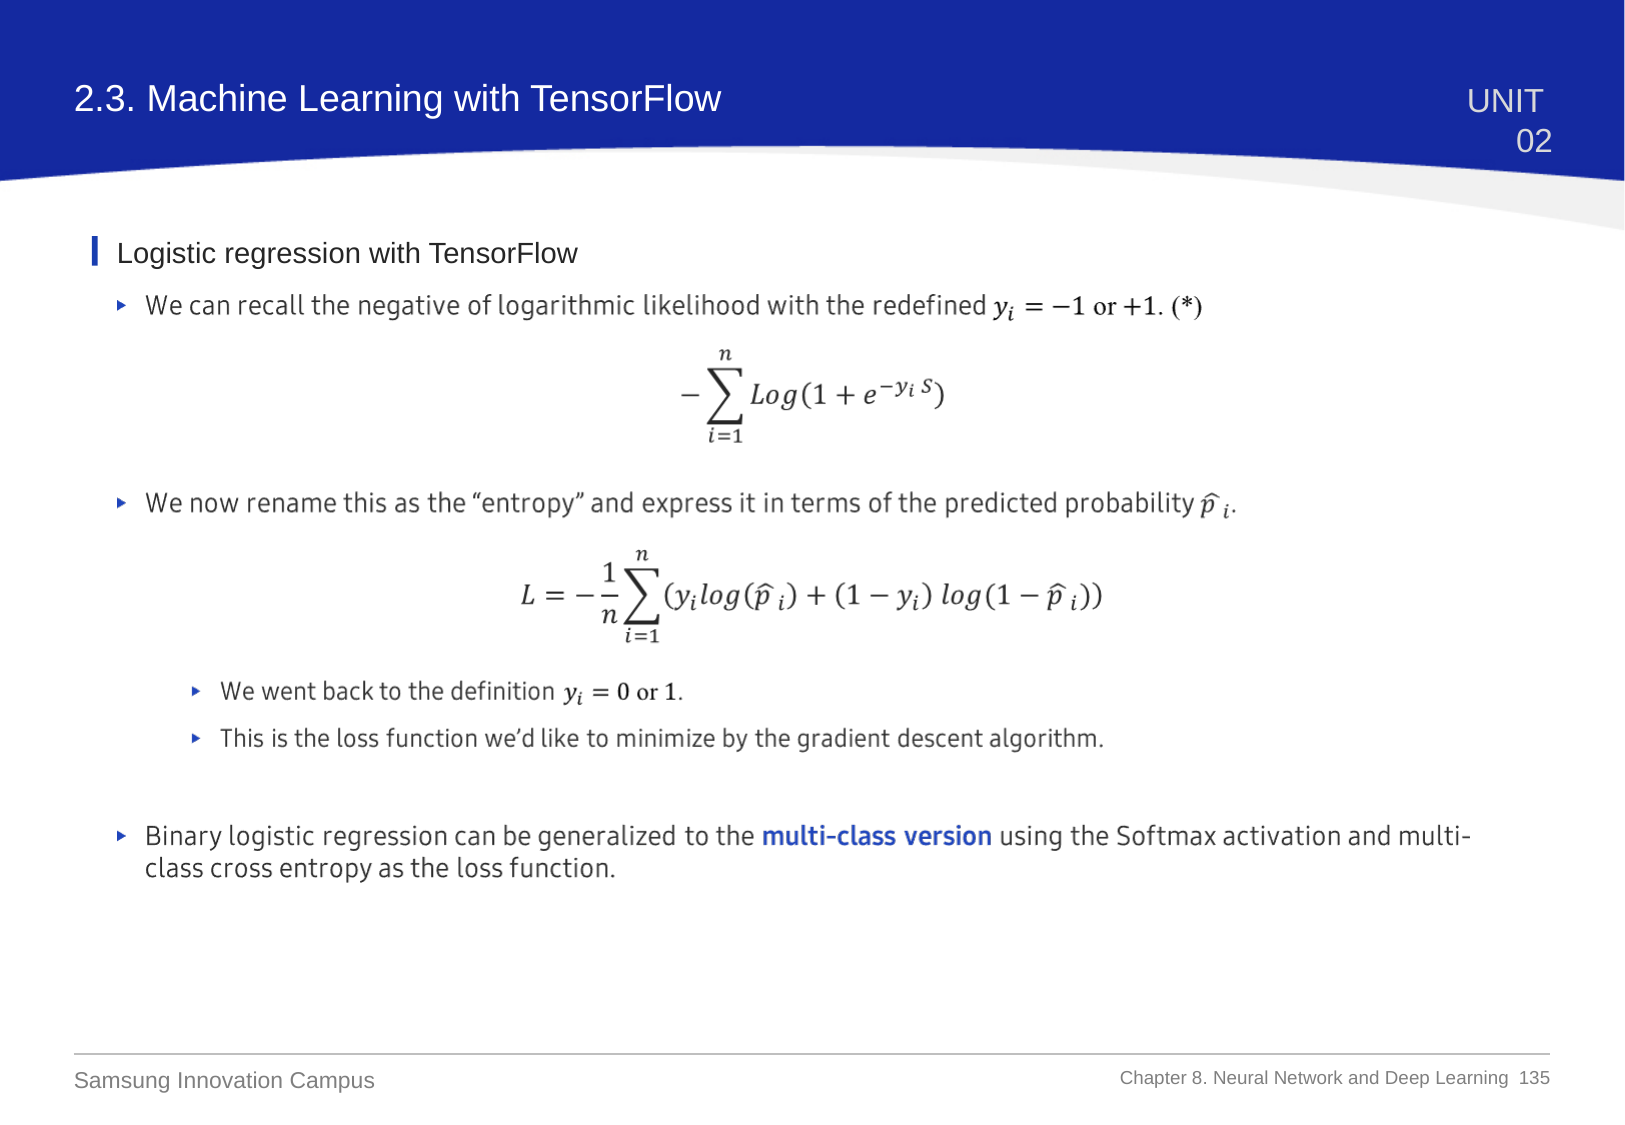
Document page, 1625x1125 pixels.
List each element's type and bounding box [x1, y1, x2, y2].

picture [0, 0, 1625, 1125]
text_box [342, 538, 1282, 705]
text_box [73, 73, 1554, 120]
text_box [538, 338, 1087, 465]
text_box [91, 234, 1533, 270]
text_box [115, 278, 1532, 902]
